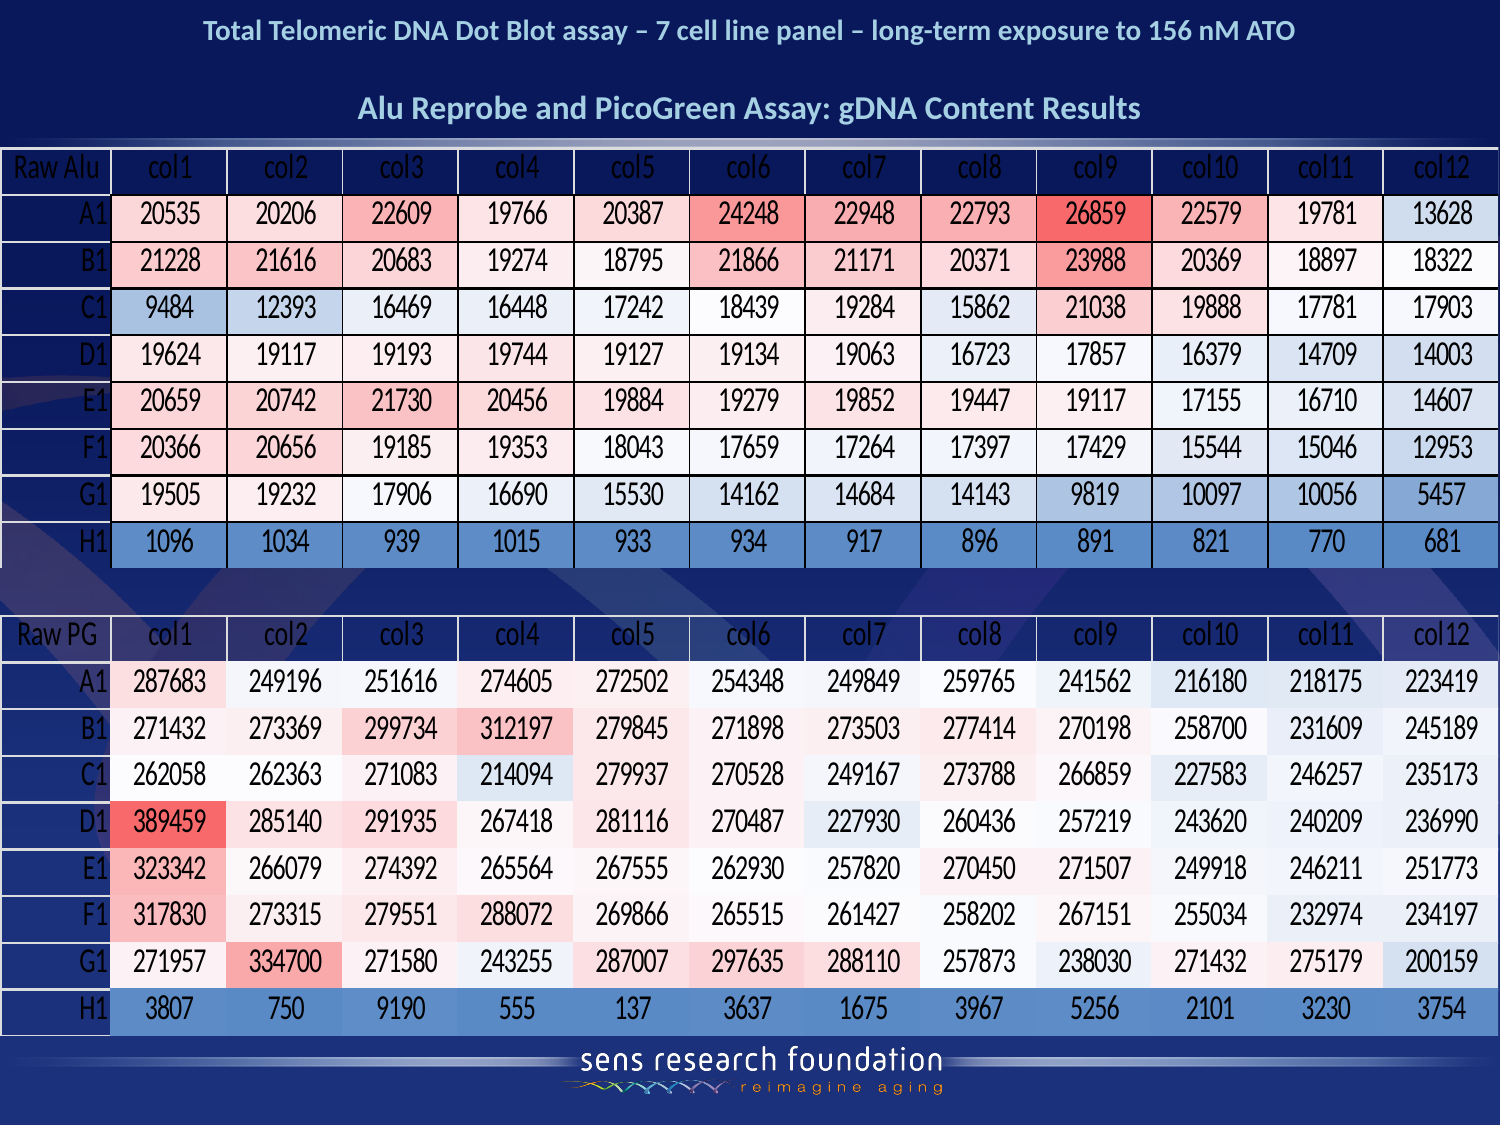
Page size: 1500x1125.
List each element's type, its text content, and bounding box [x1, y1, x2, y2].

title Total Telomeric DNA Dot Blot assay – 7 cell line panel – long-term exposure to 156 nM ATO Alu Reprobe and PicoGreen Assay: gDNA Content Results [0, 0, 1500, 136]
picture [0, 137, 1500, 147]
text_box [0, 147, 1500, 1038]
picture [0, 1038, 1500, 1123]
